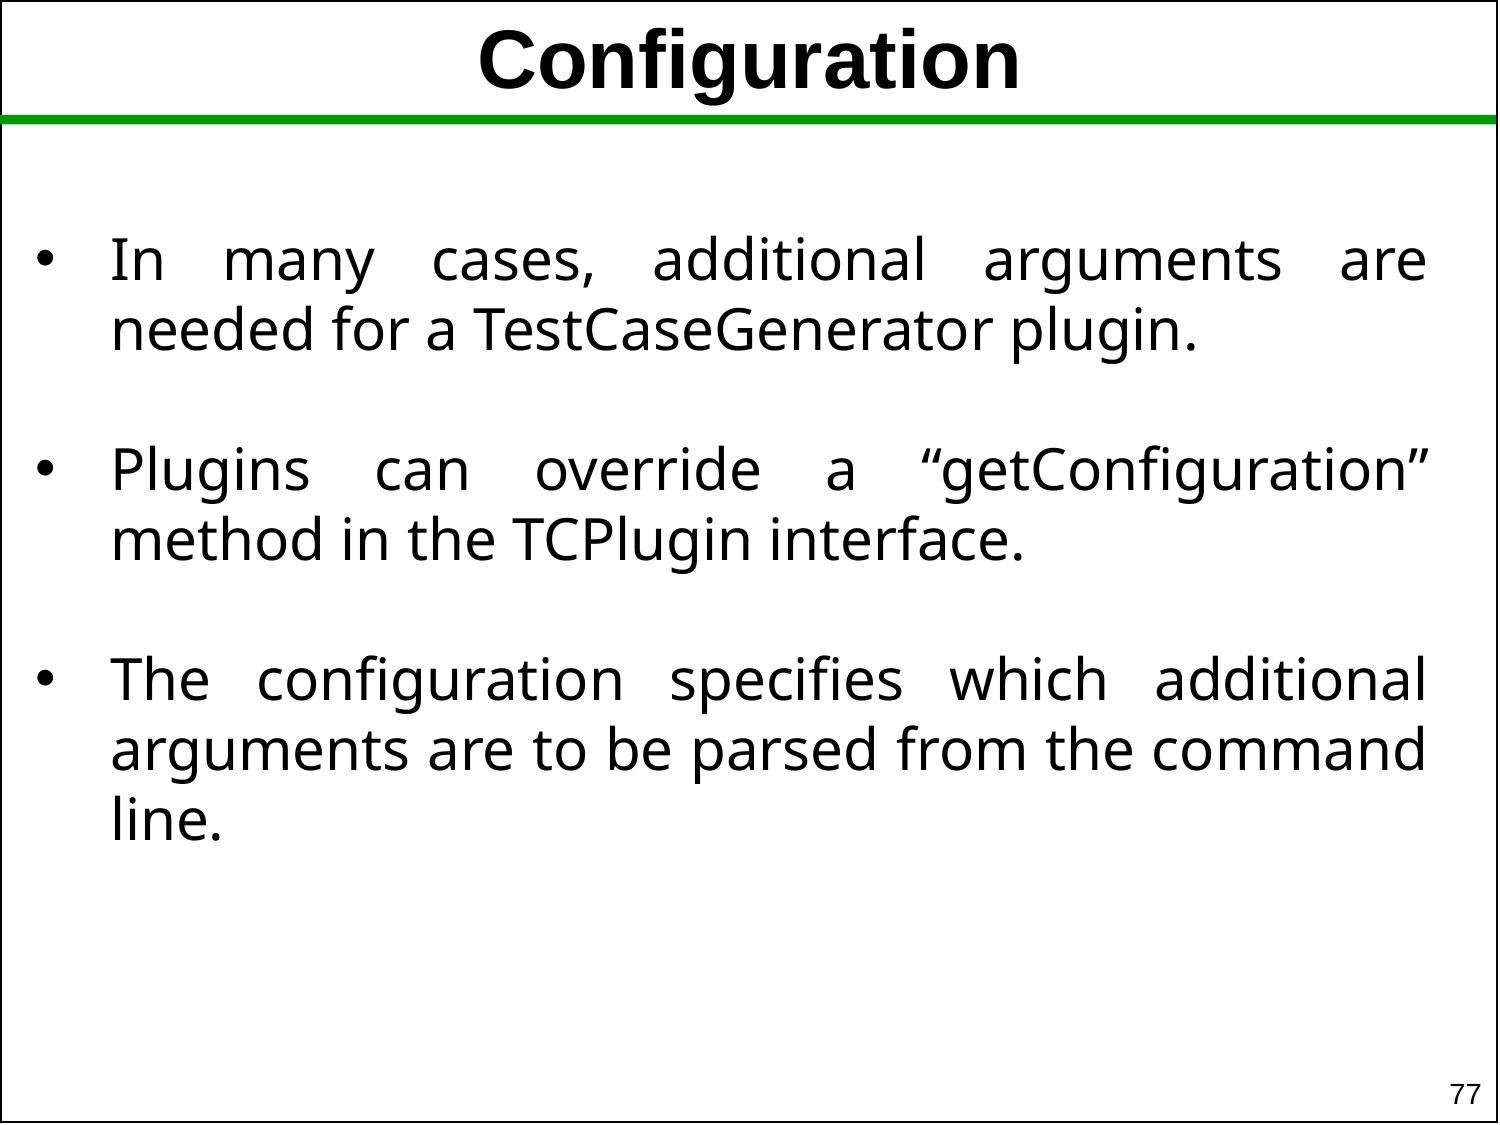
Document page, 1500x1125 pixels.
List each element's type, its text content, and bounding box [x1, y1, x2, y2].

text_box In many cases, additional arguments are needed for a TestCaseGenerator plugin. Plugins can override a “getConfiguration” method in the TCPlugin interface. The configuration specifies which additional arguments are to be parsed from the command line. [35, 154, 1429, 1056]
slide_number 77 [1184, 1077, 1498, 1118]
text_box Configuration [74, 0, 1425, 105]
